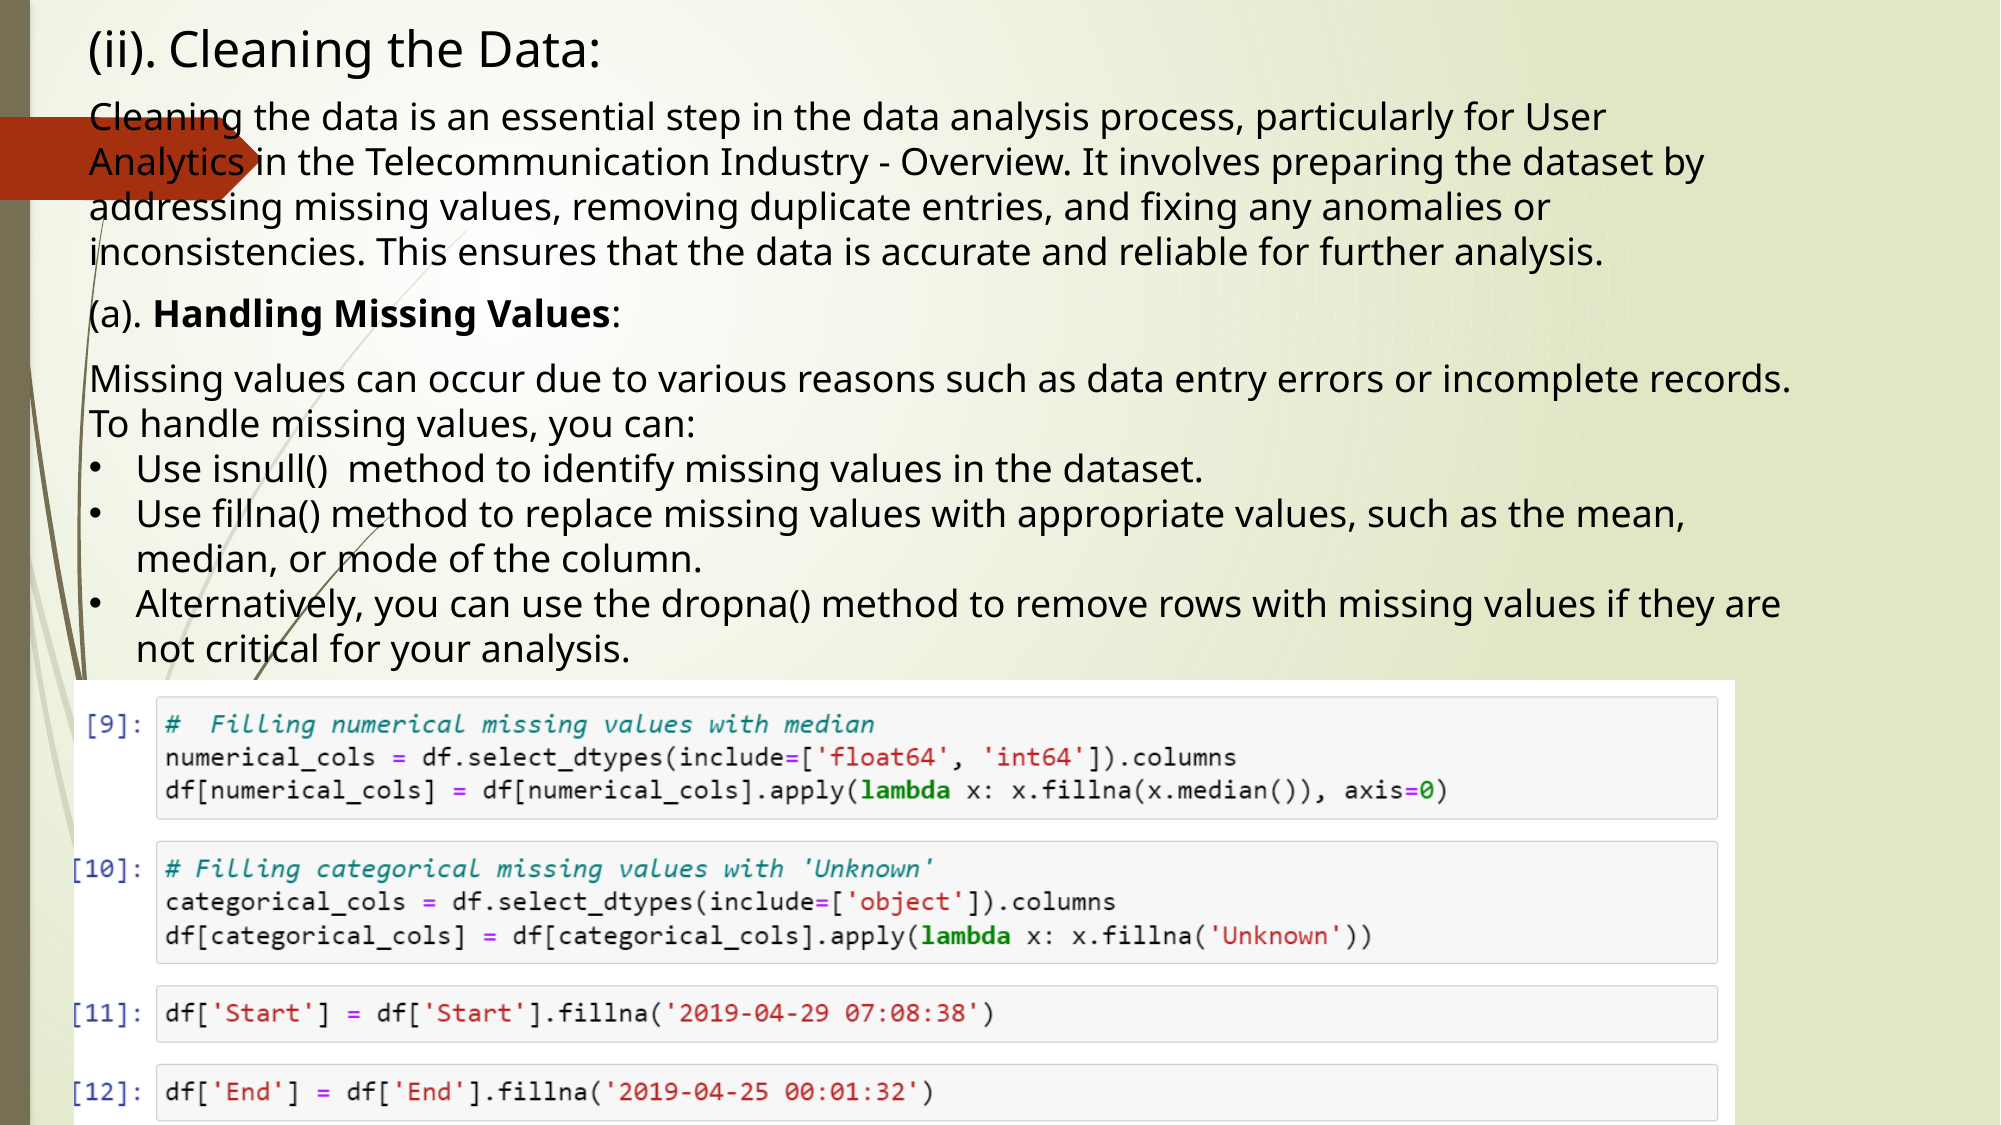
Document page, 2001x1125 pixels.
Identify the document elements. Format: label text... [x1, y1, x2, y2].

text_box (a). Handling Missing Values: [74, 282, 787, 343]
text_box Cleaning the data is an essential step in the data analysis process, particularly for User Analytics in the Telecommunication Industry - Overview. It involves preparing the dataset by addressing missing values, removing duplicate entries, and fixing any anomalies or inconsistencies. This ensures that the data is accurate and reliable for further analysis. [74, 85, 1735, 281]
text_box (ii). Cleaning the Data: [74, 9, 750, 85]
picture [73, 680, 1736, 1125]
text_box Missing values can occur due to various reasons such as data entry errors or incomplete records. To handle missing values, you can: Use isnull() method to identify missing values in the dataset. Use fillna() method to replace missing values with appropriate values, such as the mean, median, or mode of the column. Alternatively, you can use the dropna() method to remove rows with missing values if they are not critical for your analysis. [74, 347, 1852, 677]
